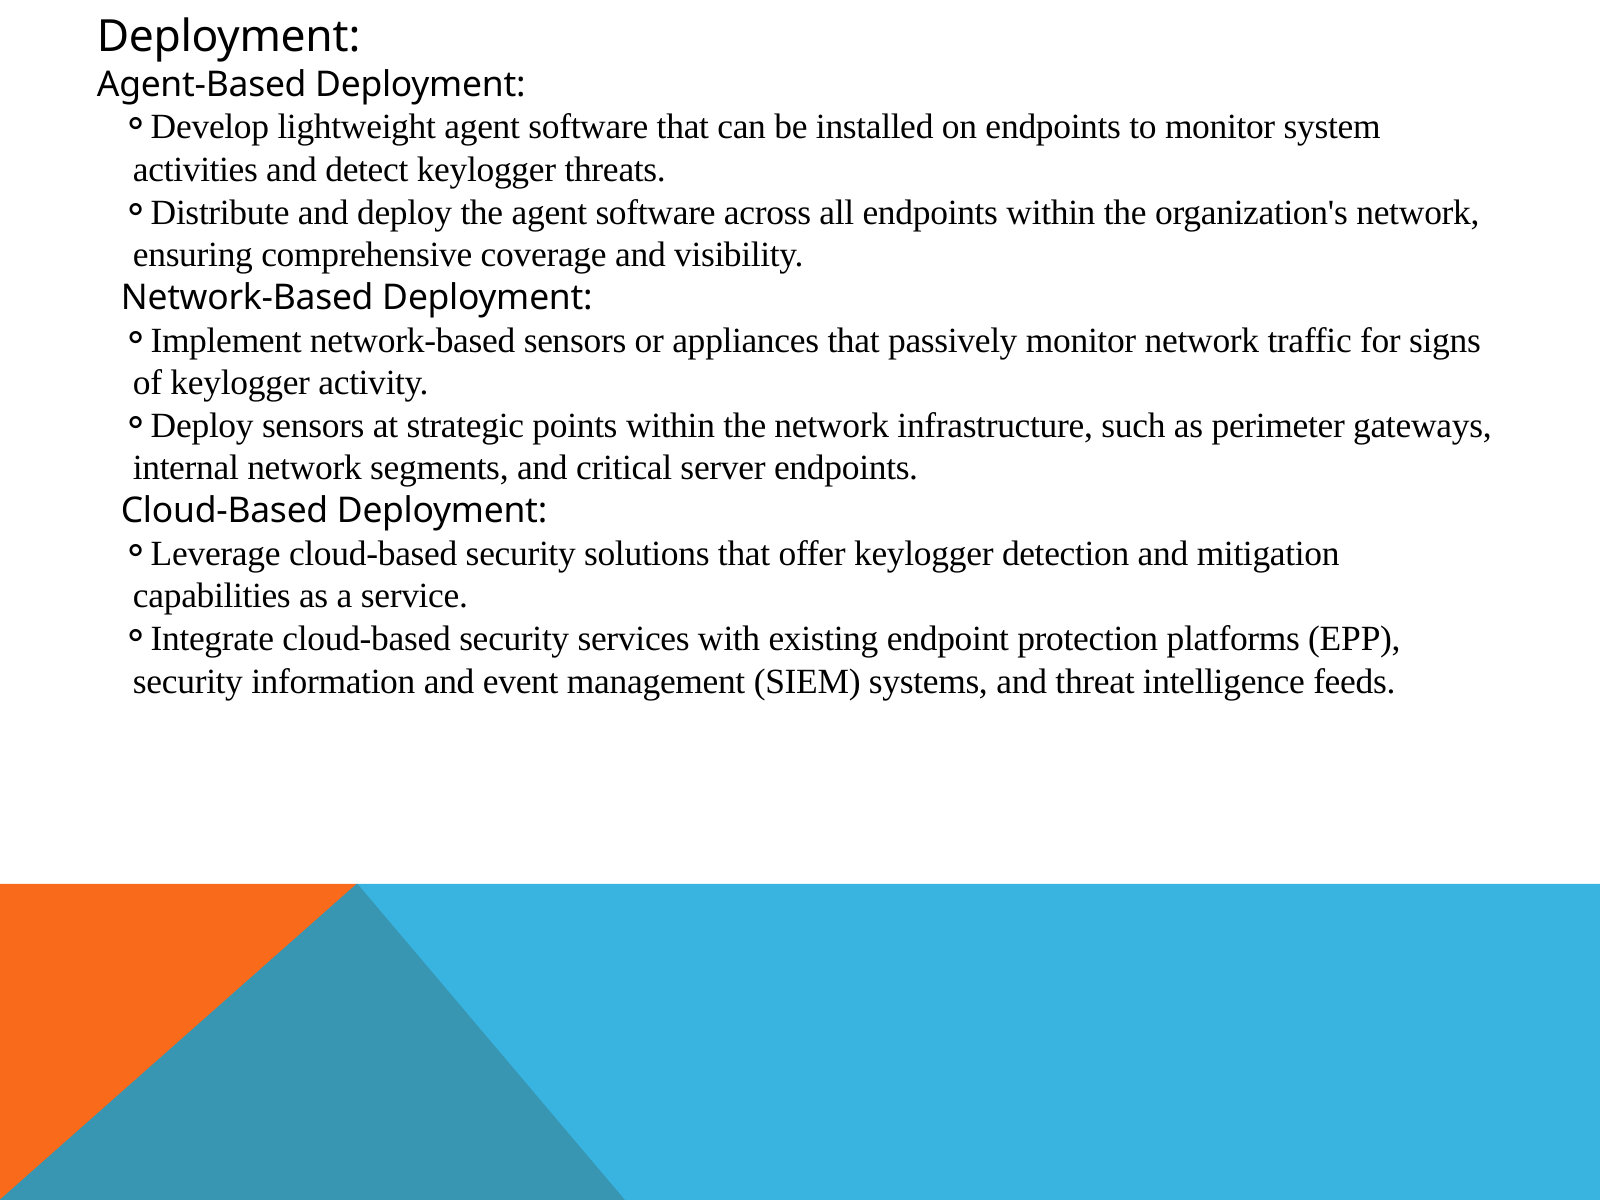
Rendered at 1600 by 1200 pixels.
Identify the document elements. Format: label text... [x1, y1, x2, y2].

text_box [0, 883, 1600, 1200]
text_box Deployment: Agent-Based Deployment: Develop lightweight agent software that can be installed on endpoints to monitor system activities and detect keylogger threats. Distribute and deploy the agent software across all endpoints within the organization's network, ensuring comprehensive coverage and visibility. Network-Based Deployment: Implement network-based sensors or appliances that passively monitor network traffic for signs of keylogger activity. Deploy sensors at strategic points within the network infrastructure, such as perimeter gateways, internal network segments, and critical server endpoints. Cloud-Based Deployment: Leverage cloud-based security solutions that offer keylogger detection and mitigation capabilities as a service. Integrate cloud-based security services with existing endpoint protection platforms (EPP), security information and event management (SIEM) systems, and threat intelligence feeds. [96, 7, 1496, 743]
